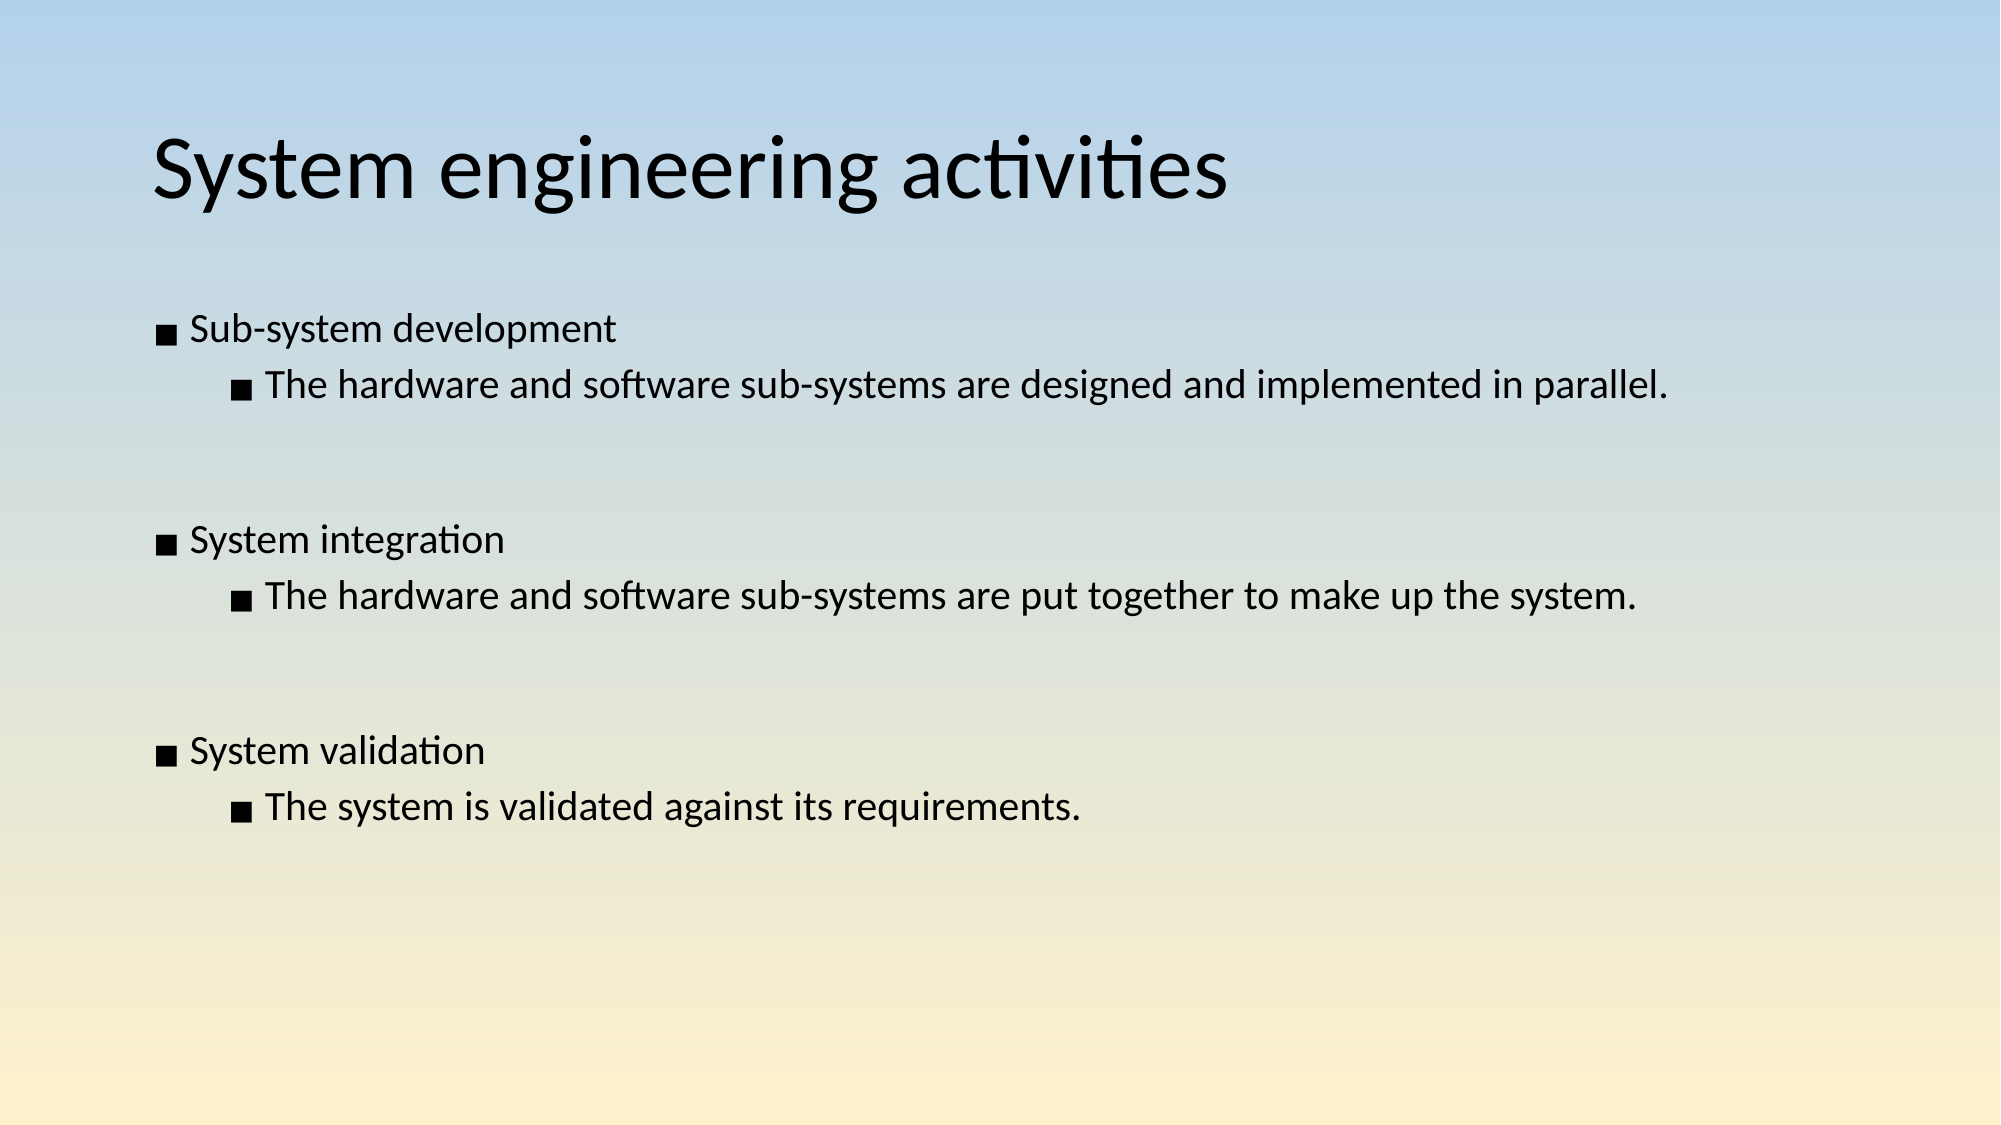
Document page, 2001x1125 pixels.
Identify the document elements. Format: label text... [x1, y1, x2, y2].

list Sub-system development The hardware and software sub-systems are designed and implemented in parallel. System integration The hardware and software sub-systems are put together to make up the system. System validation The system is validated against its requirements. [137, 299, 1863, 1014]
title System engineering activities [137, 59, 1863, 278]
